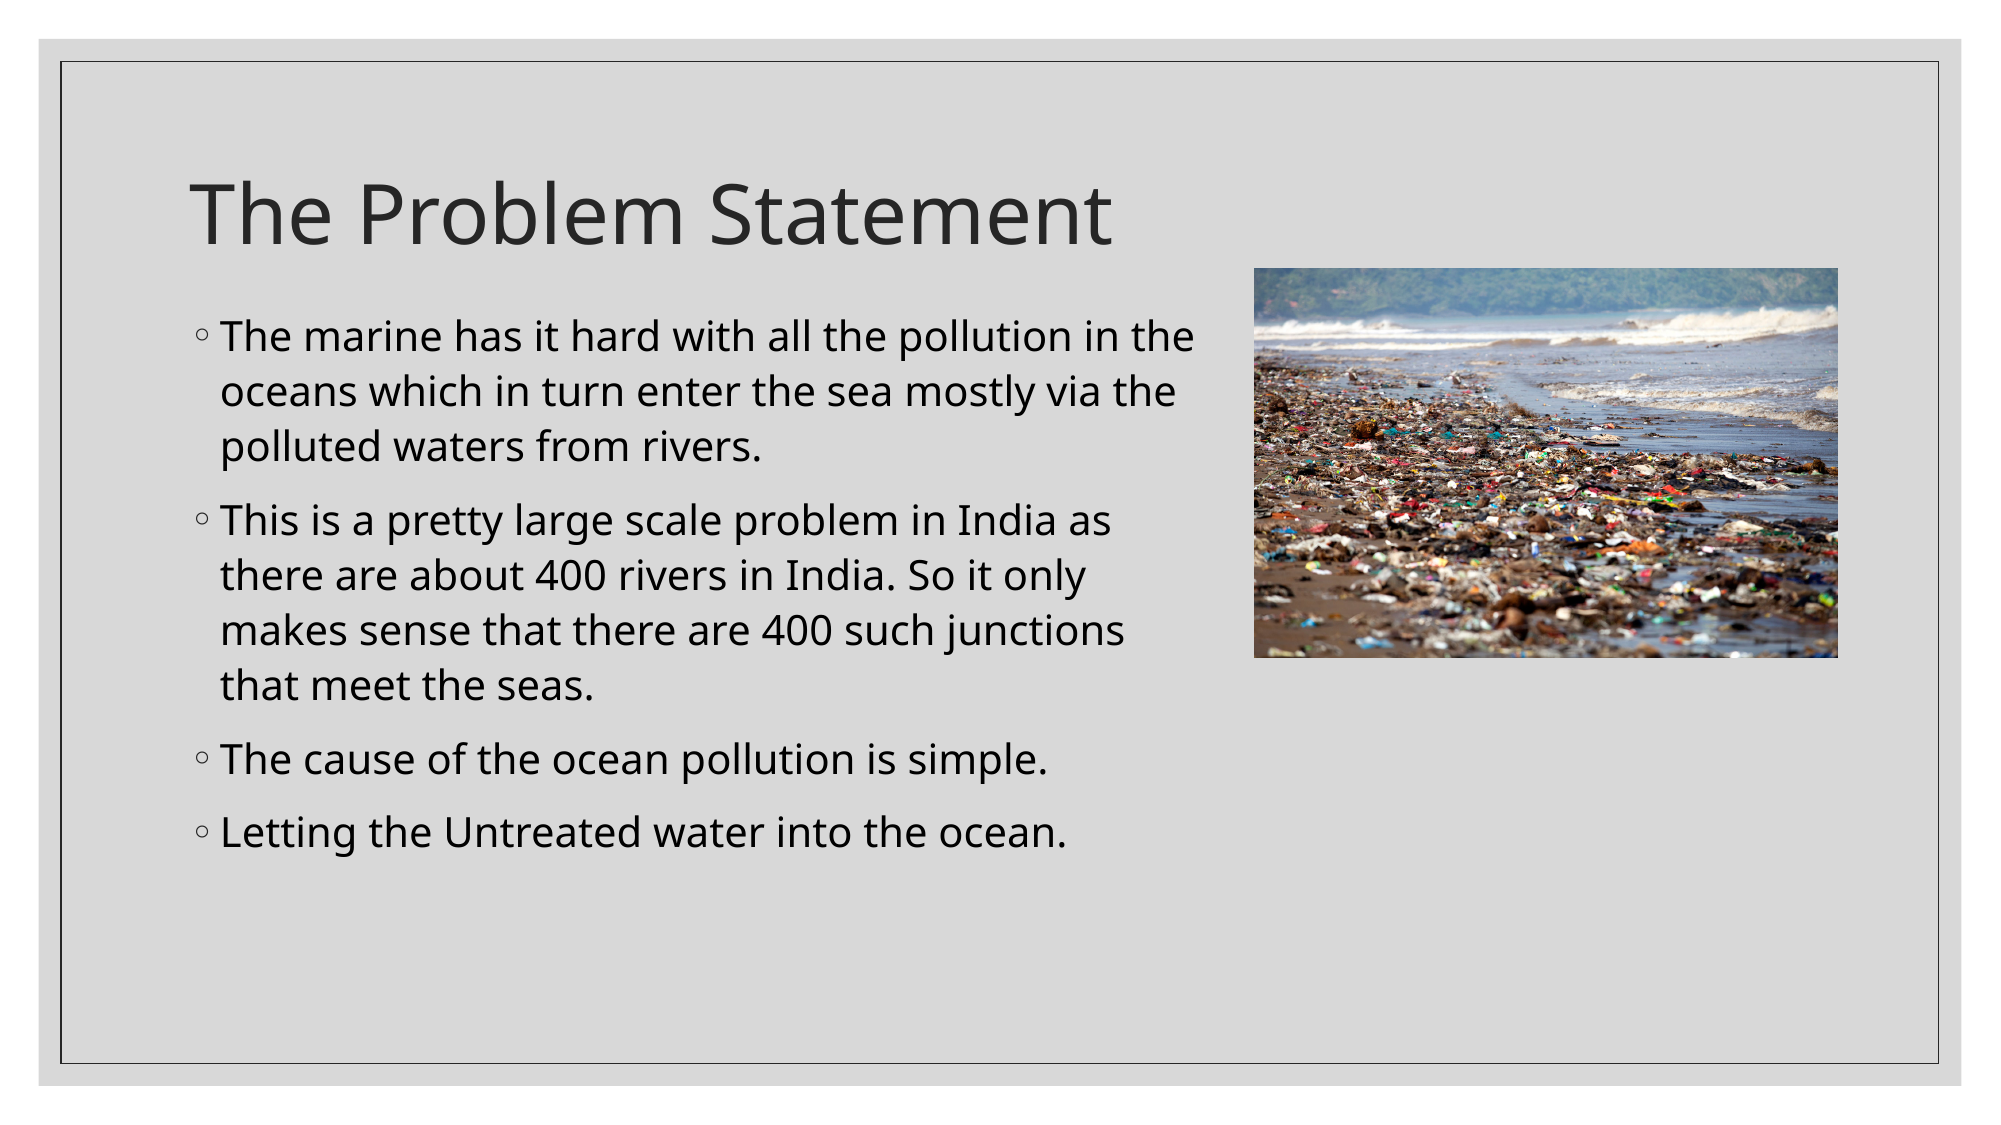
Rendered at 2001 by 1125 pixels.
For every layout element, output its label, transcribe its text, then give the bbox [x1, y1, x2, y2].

title The Problem Statement [174, 105, 1825, 331]
list The marine has it hard with all the pollution in the oceans which in turn enter the sea mostly via the polluted waters from rivers. This is a pretty large scale problem in India as there are about 400 rivers in India. So it only makes sense that there are 400 such junctions that meet the seas. The cause of the ocean pollution is simple. Letting the Untreated water into the ocean. [174, 297, 1228, 1005]
picture [1254, 268, 1838, 658]
